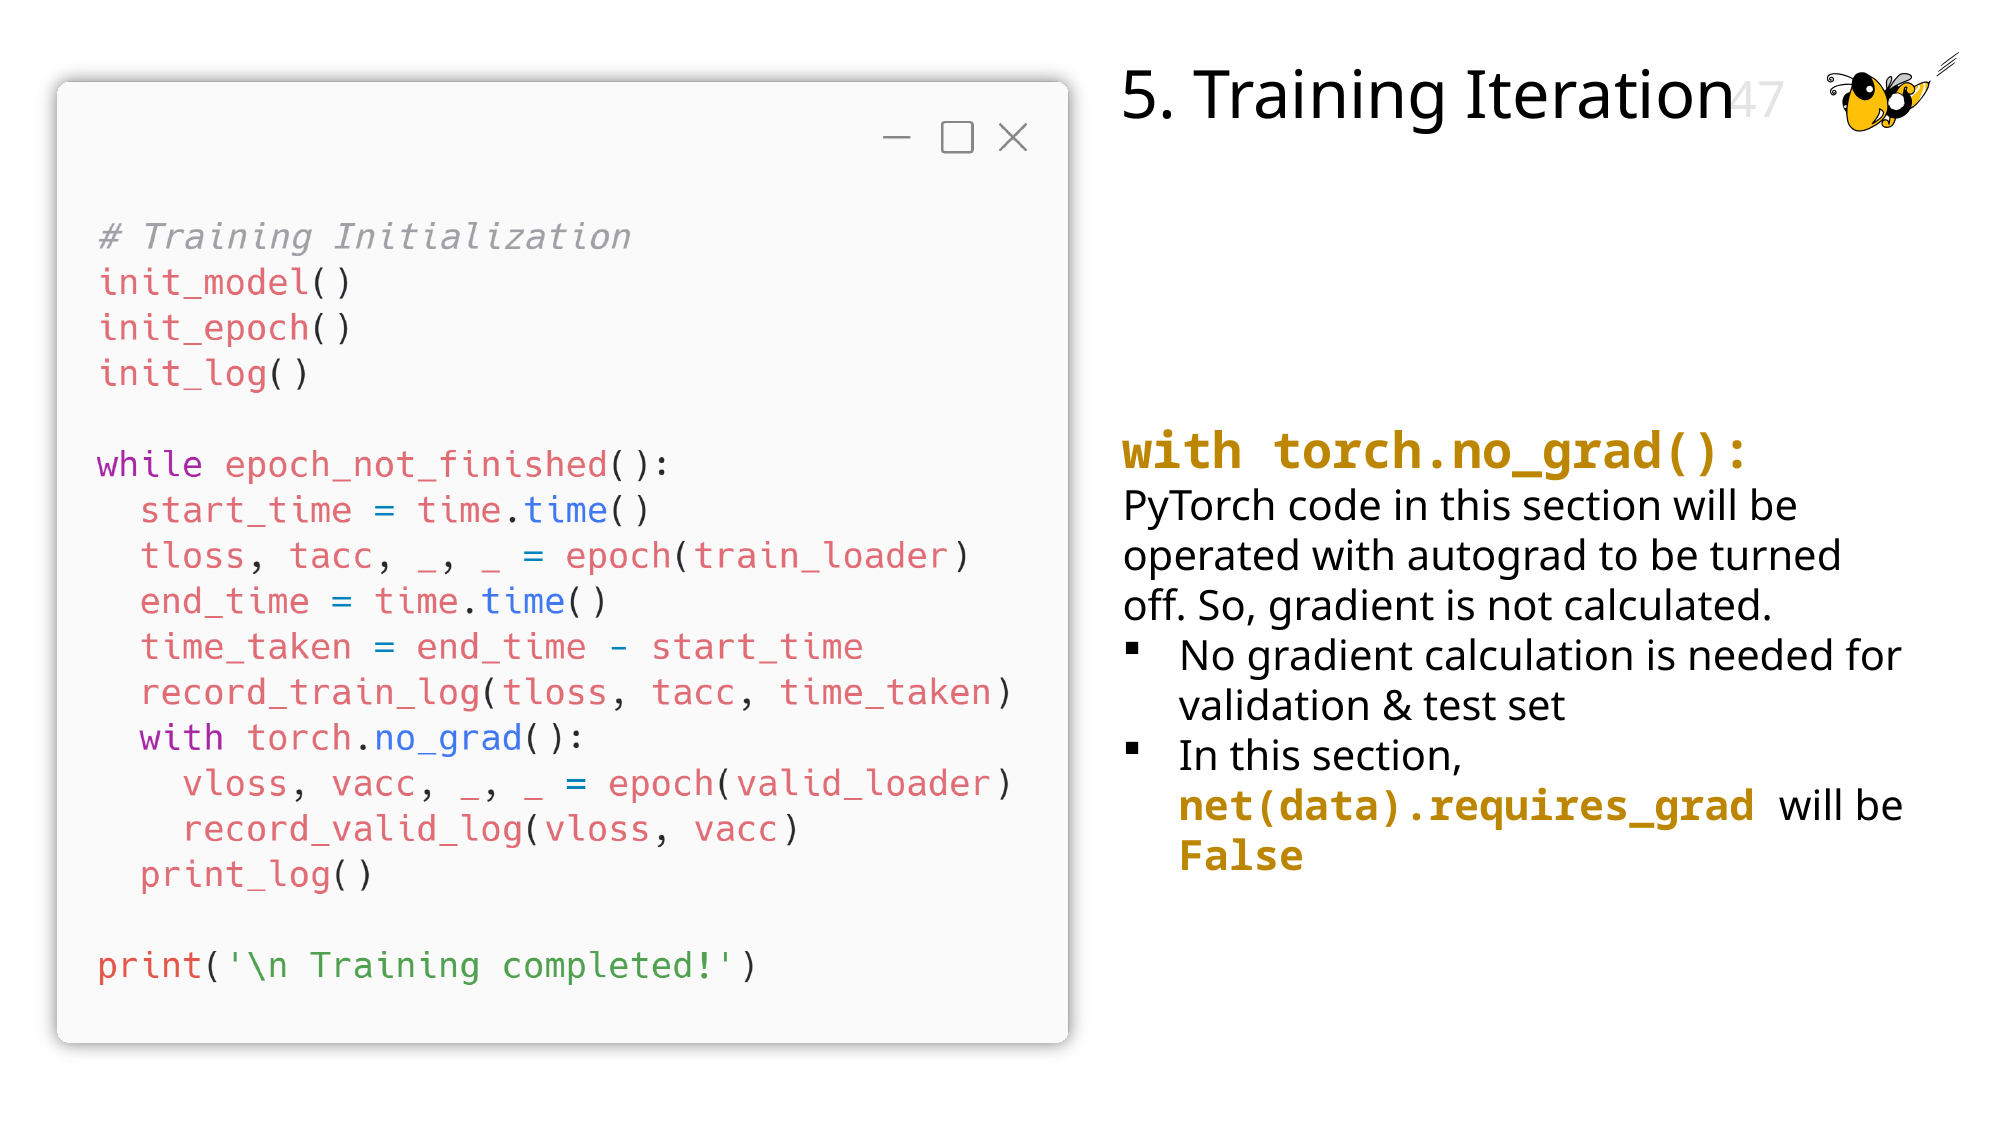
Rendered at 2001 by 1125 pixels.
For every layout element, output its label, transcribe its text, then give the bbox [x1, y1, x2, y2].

slide_number 47 [1695, 61, 1820, 141]
picture [1827, 52, 1960, 132]
title 5. Training Iteration [1148, 44, 1944, 227]
text_box with torch.no_grad(): PyTorch code in this section will be operated with autograd to be turned off. So, gradient is not calculated. No gradient calculation is needed for validation & test set In this section, net(data).requires_grad will be False [1148, 411, 1927, 887]
text_box [1148, 0, 2000, 163]
picture [0, 0, 1148, 1125]
